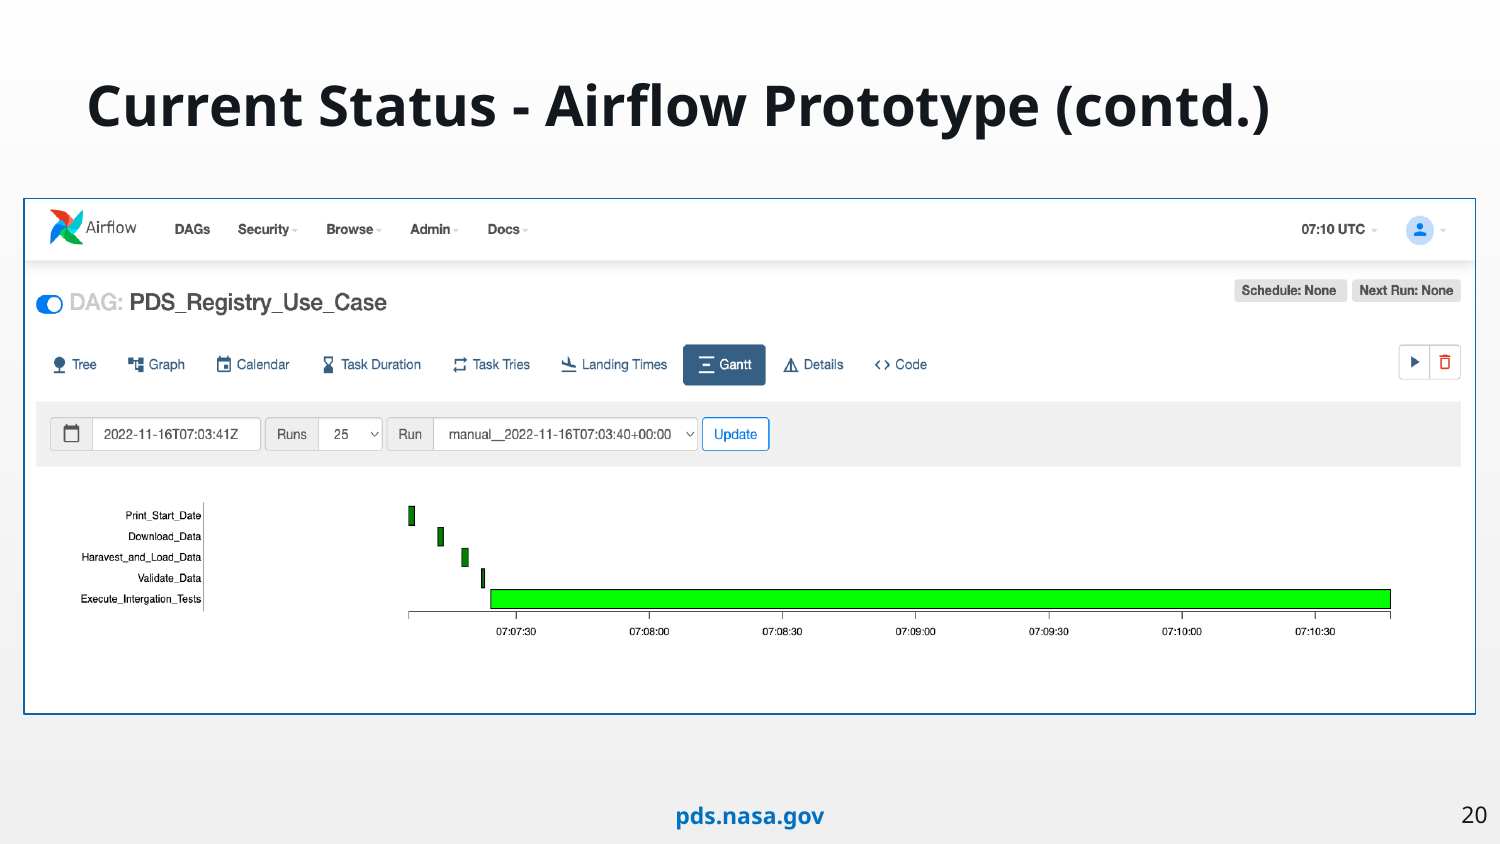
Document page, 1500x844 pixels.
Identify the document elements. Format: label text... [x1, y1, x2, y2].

title Current Status - Airflow Prototype (contd.) [75, 33, 1425, 175]
slide_number ‹#› [1396, 791, 1500, 840]
picture [24, 198, 1476, 714]
